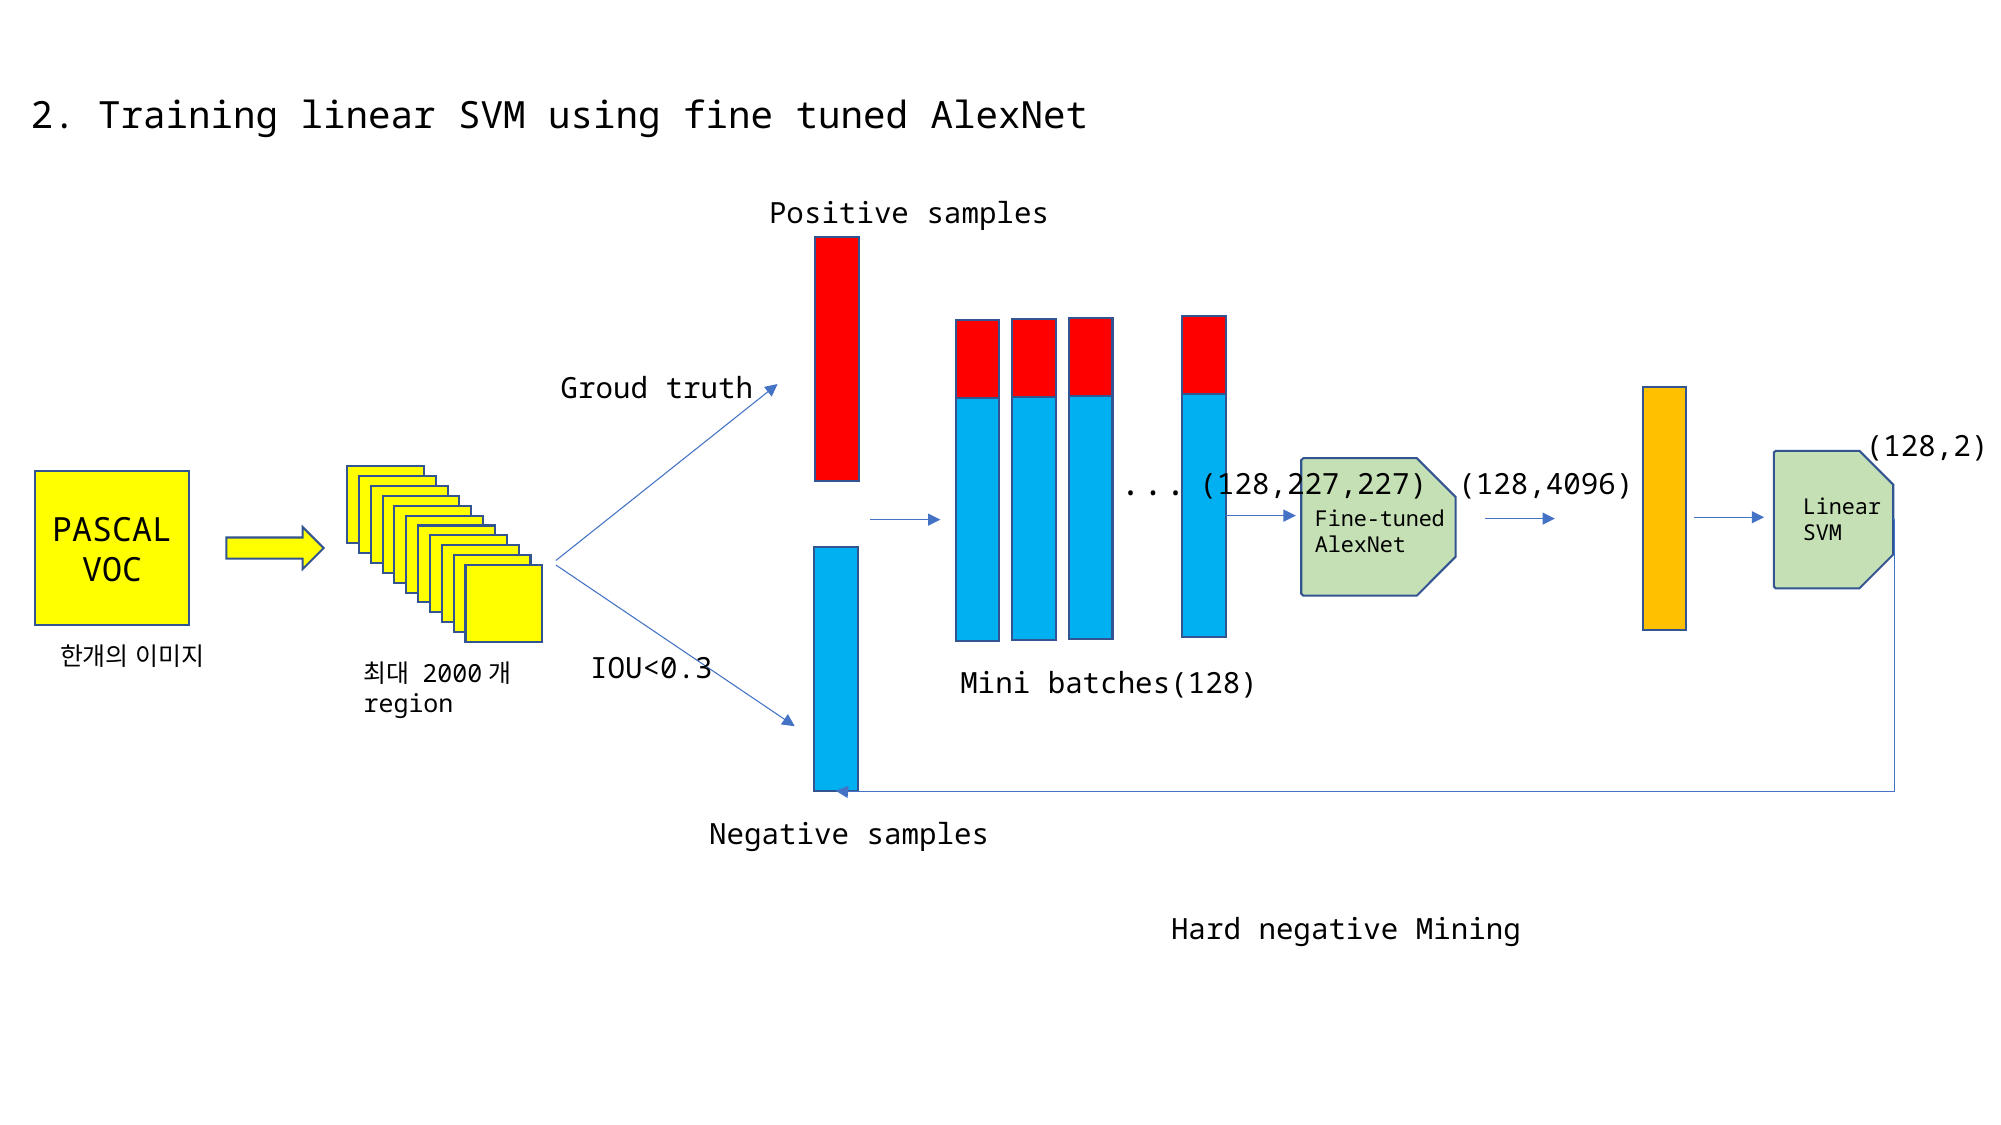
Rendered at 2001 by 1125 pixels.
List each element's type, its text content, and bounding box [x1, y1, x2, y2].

text_box [429, 534, 508, 613]
text_box [346, 465, 425, 544]
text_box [955, 319, 1000, 641]
text_box 한개의 이미지 [45, 633, 220, 678]
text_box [1012, 318, 1056, 640]
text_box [1233, 190, 1436, 1125]
text_box [393, 505, 472, 584]
text_box (128,2) [1851, 420, 2000, 470]
text_box Hard negative Mining [1436, 903, 1536, 953]
text_box [453, 554, 532, 633]
text_box [464, 564, 543, 643]
text_box (128,4096) [1443, 457, 1642, 508]
text_box Mini batches(128) [945, 656, 1233, 707]
text_box Hard negative Mining [1156, 903, 1233, 953]
text_box Fine-tuned AlexNet [1436, 497, 1460, 565]
text_box PASCAL VOC [34, 470, 190, 626]
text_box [1068, 317, 1113, 639]
text_box (128,227,227) [1226, 458, 1233, 508]
text_box Linear SVM [1788, 484, 1896, 553]
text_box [1181, 315, 1226, 637]
text_box 최대 2000개 region [348, 650, 527, 726]
text_box [813, 546, 859, 792]
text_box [555, 564, 795, 727]
text_box [814, 237, 860, 482]
text_box Groud truth [545, 361, 768, 412]
text_box ... [1113, 450, 1181, 511]
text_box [555, 384, 778, 561]
text_box [417, 524, 496, 603]
text_box [405, 515, 484, 594]
text_box [225, 524, 326, 572]
text_box [358, 475, 437, 554]
text_box [441, 544, 520, 623]
text_box [1436, 565, 1449, 578]
text_box 2. Training linear SVM using fine tuned AlexNet [15, 83, 1103, 144]
text_box [1772, 449, 1895, 590]
text_box (128,227,227) [1436, 458, 1442, 508]
text_box Positive samples [754, 186, 1064, 237]
text_box Negative samples [694, 807, 1004, 858]
text_box [382, 495, 460, 574]
text_box [1642, 386, 1687, 631]
text_box [370, 485, 449, 564]
